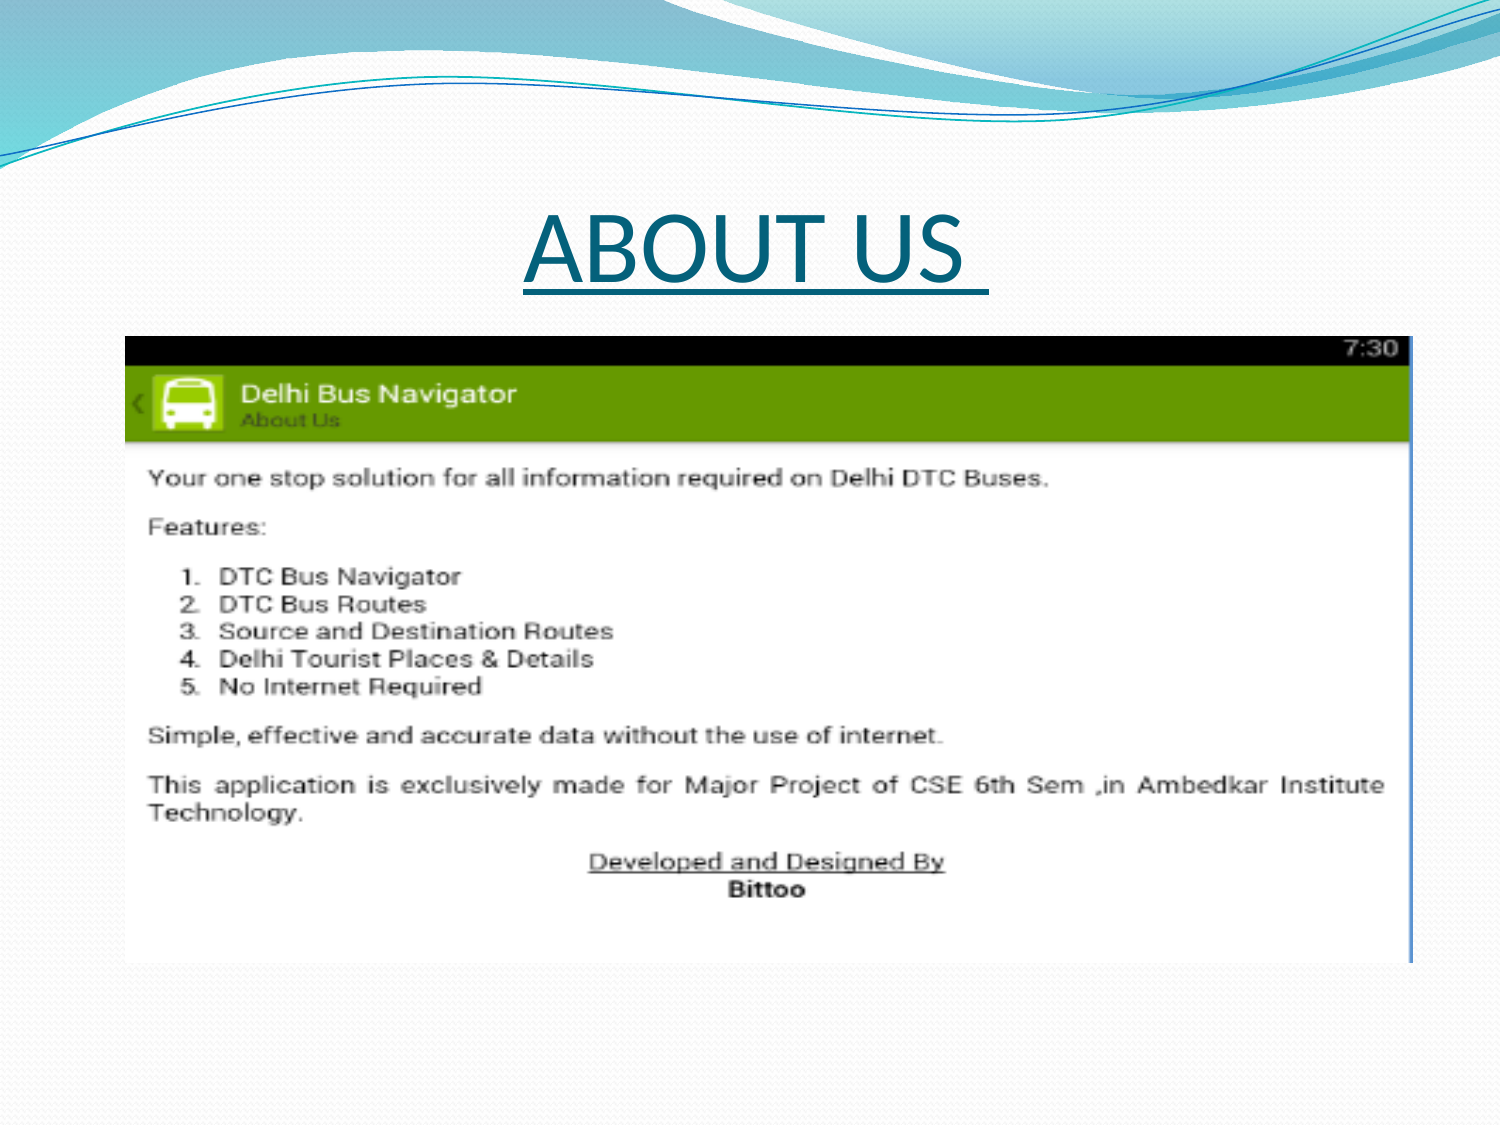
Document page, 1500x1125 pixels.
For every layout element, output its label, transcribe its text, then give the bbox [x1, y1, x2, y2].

picture [124, 336, 1413, 963]
title ABOUT US [75, 115, 1438, 303]
